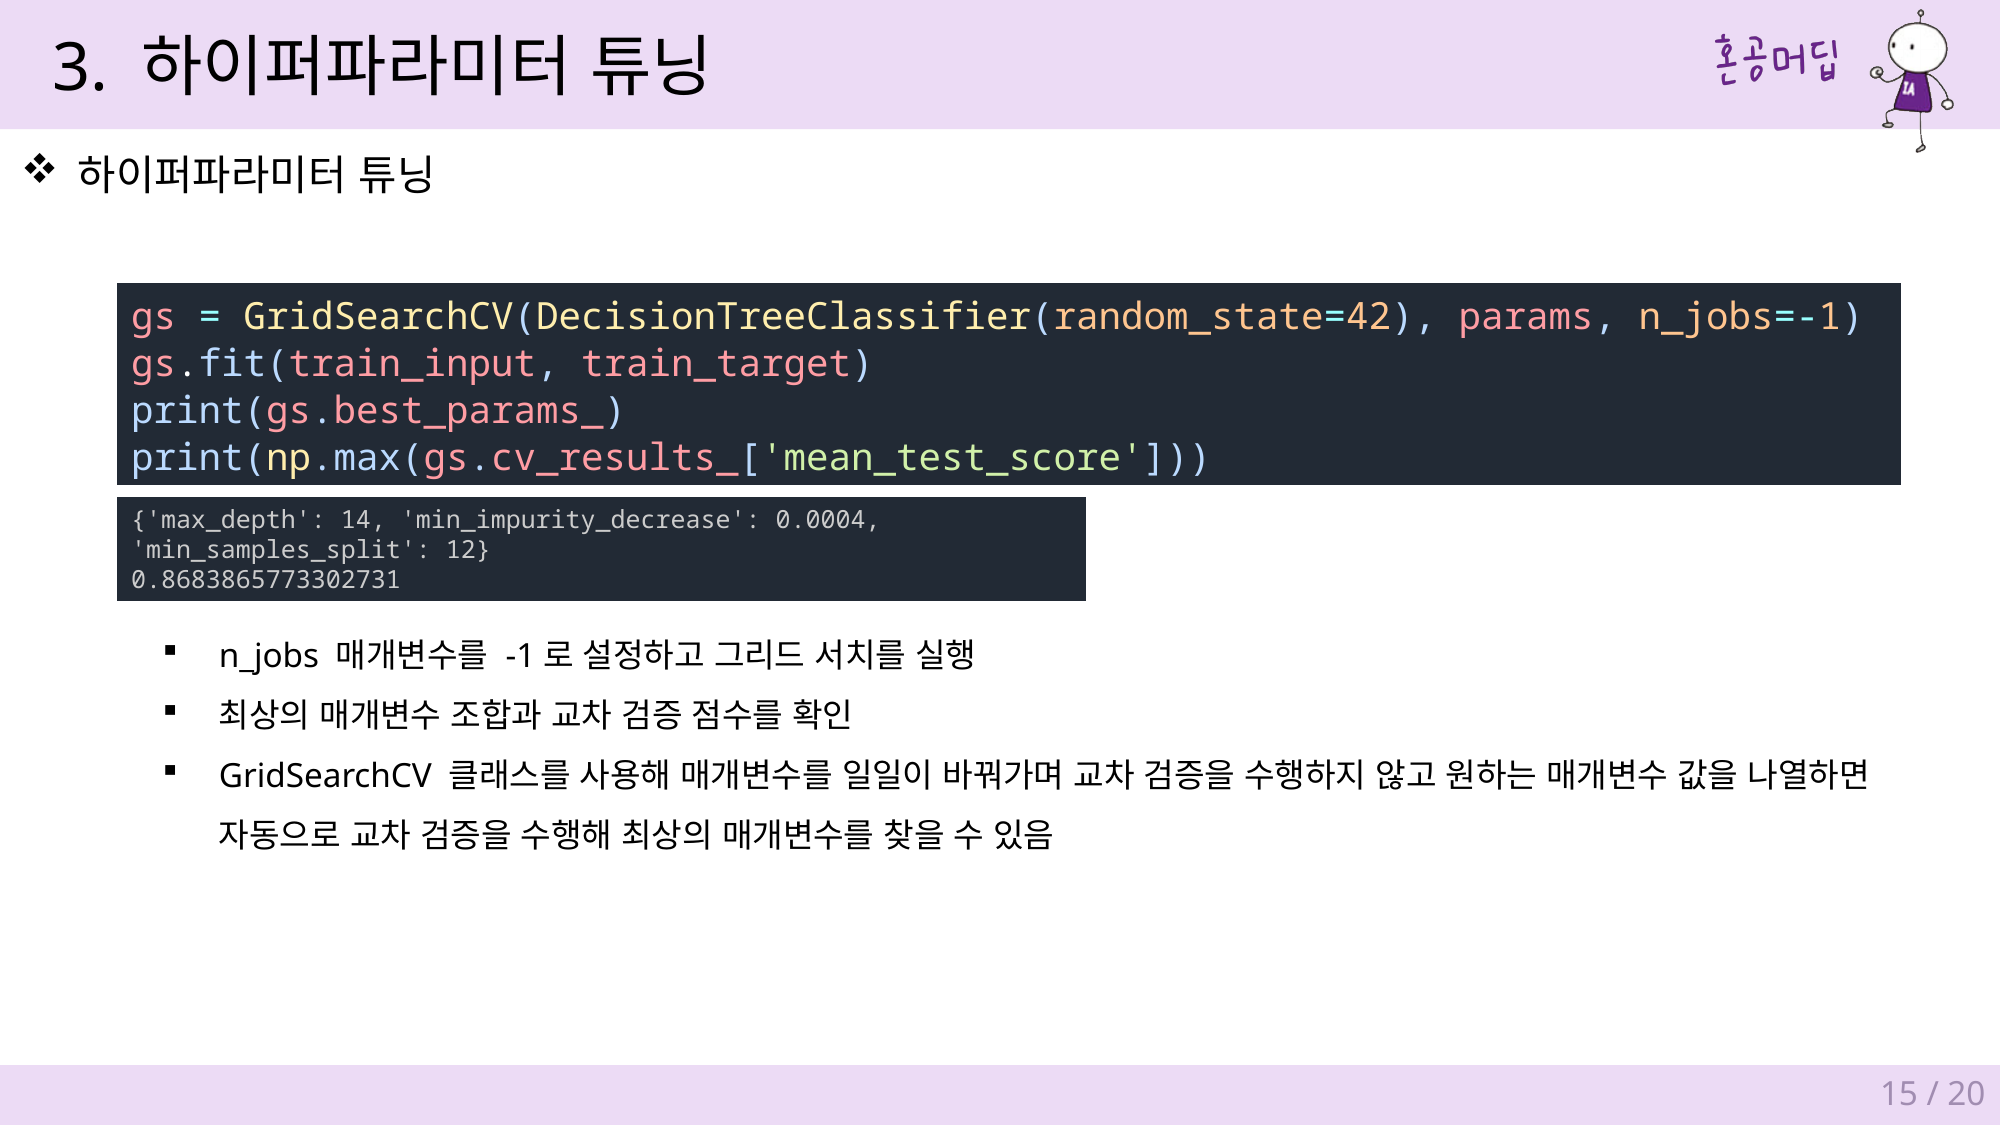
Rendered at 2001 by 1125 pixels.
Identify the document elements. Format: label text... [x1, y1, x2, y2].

text_box gs = GridSearchCV(DecisionTreeClassifier(random_state=42), params, n_jobs=-1) gs.fit(train_input, train_target) print(gs.best_params_) print(np.max(gs.cv_results_['mean_test_score'])) [116, 282, 1902, 486]
picture [1710, 0, 1841, 130]
slide_number 15 / 20 [1550, 1065, 2000, 1125]
text_box 하이퍼파라미터 튜닝 [6, 141, 451, 206]
picture [1868, 7, 1956, 155]
text_box 3. 하이퍼파라미터 튜닝 [37, 16, 729, 112]
text_box {'max_depth': 14, 'min_impurity_decrease': 0.0004, 'min_samples_split': 12} 0.8683865773302731 [116, 496, 1087, 602]
text_box n_jobs 매개변수를 -1로 설정하고 그리드 서치를 실행 최상의 매개변수 조합과 교차 검증 점수를 확인 GridSearchCV 클래스를 사용해 매개변수를 일일이 바꿔가며 교차 검증을 수행하지 않고 원하는 매개변수 값을 나열하면 자동으로 교차 검증을 수행해 최상의 매개변수를 찾을 수 있음 [147, 607, 1887, 862]
